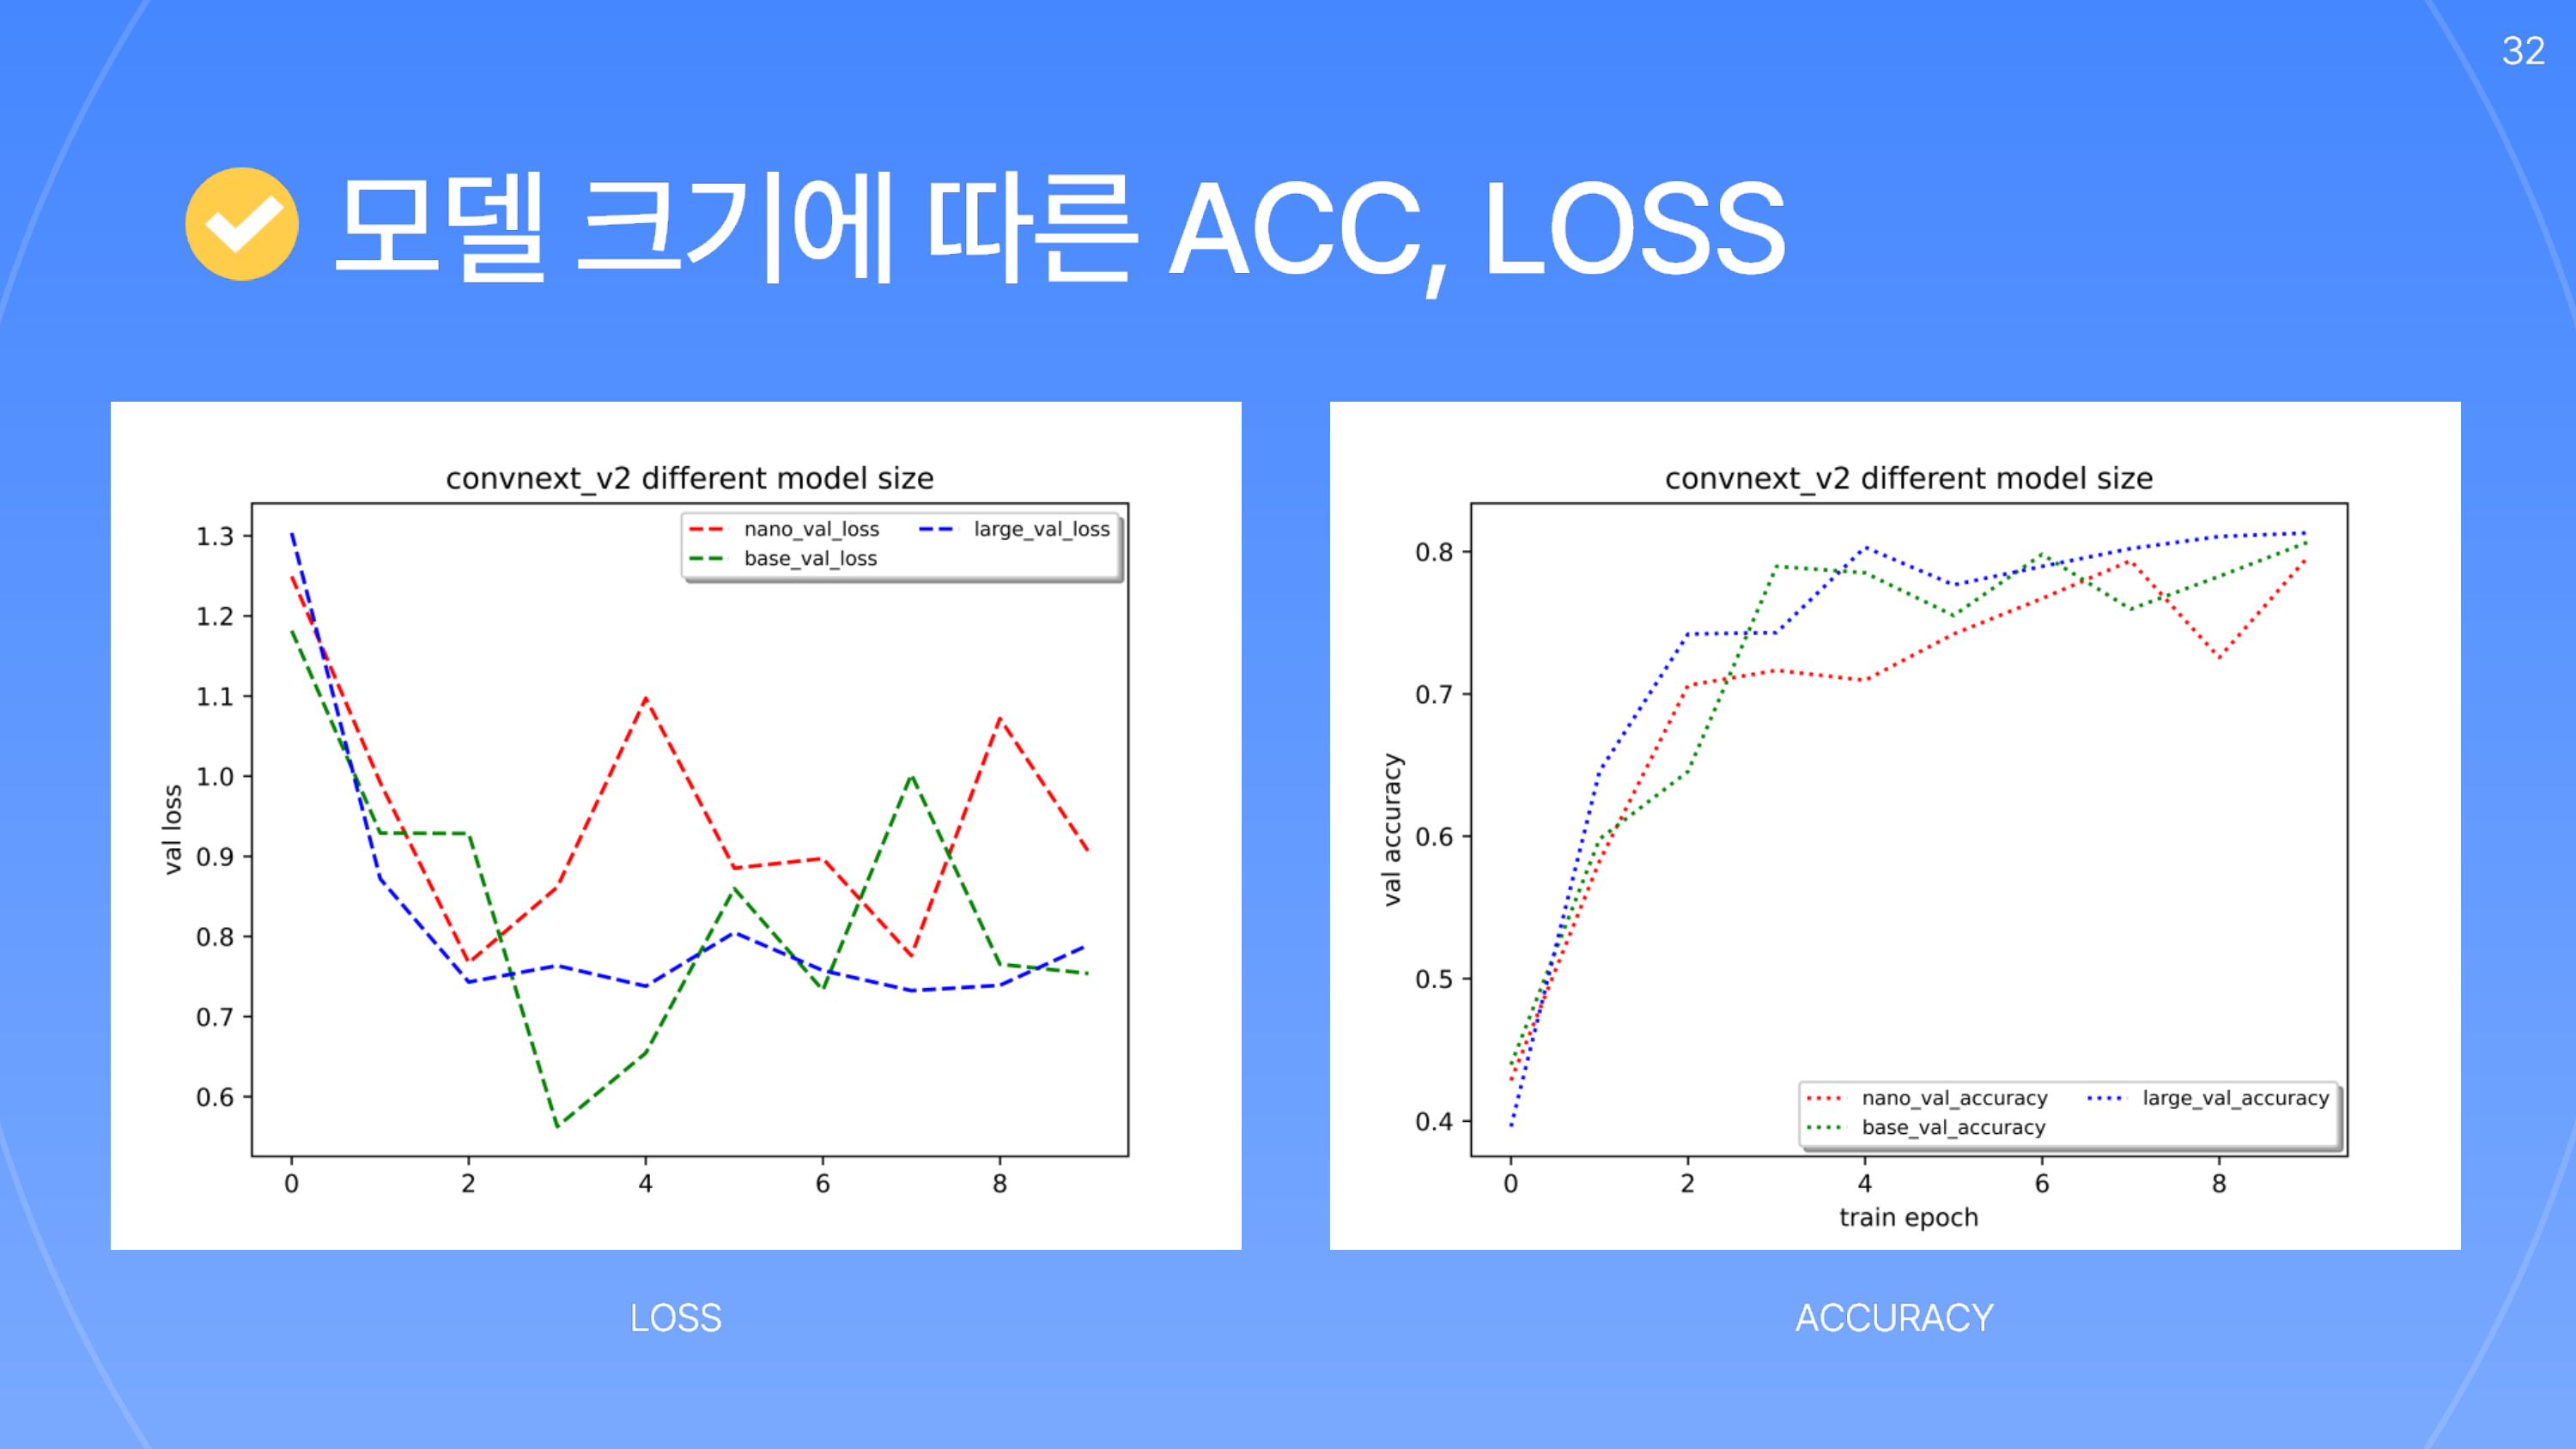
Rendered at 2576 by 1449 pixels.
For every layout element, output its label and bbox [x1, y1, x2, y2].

text_box [111, 402, 1242, 1250]
text_box [185, 167, 284, 282]
text_box [0, 0, 2576, 1449]
text_box [1330, 402, 2461, 1250]
picture [1271, 1267, 2282, 1380]
picture [0, 1267, 1071, 1380]
picture [289, 88, 1919, 434]
picture [1942, 0, 2576, 113]
